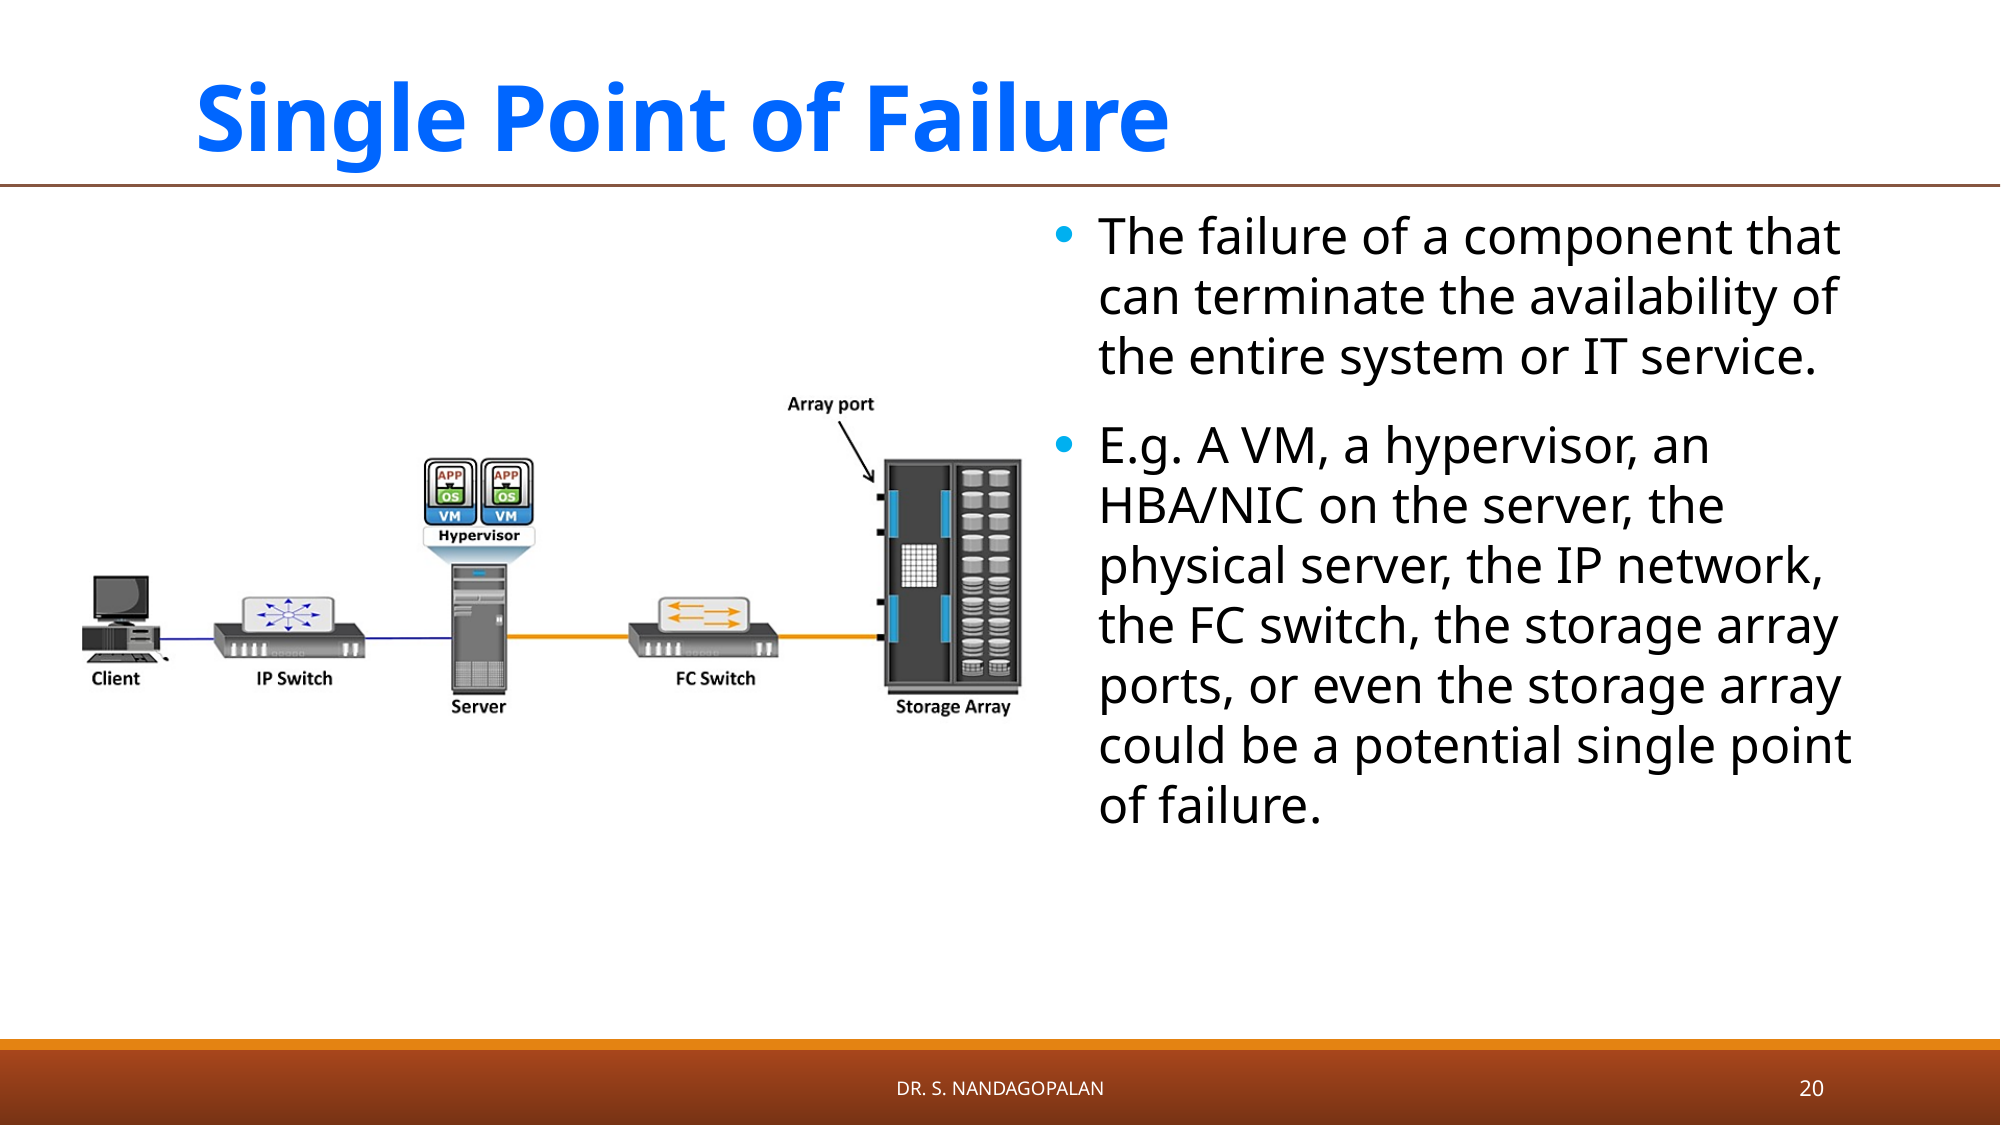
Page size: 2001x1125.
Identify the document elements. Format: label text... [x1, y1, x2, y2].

picture [82, 370, 1036, 728]
footer Dr. S. Nandagopalan [604, 1059, 1396, 1120]
title Single Point of Failure [180, 47, 1691, 178]
slide_number 20 [1624, 1059, 1840, 1120]
list The failure of a component that can terminate the availability of the entire system or IT service. E.g. A VM, a hypervisor, an HBA/NIC on the server, the physical server, the IP network, the FC switch, the storage array ports, or even the storage array could be a potential single point of failure. [1053, 196, 1889, 1026]
